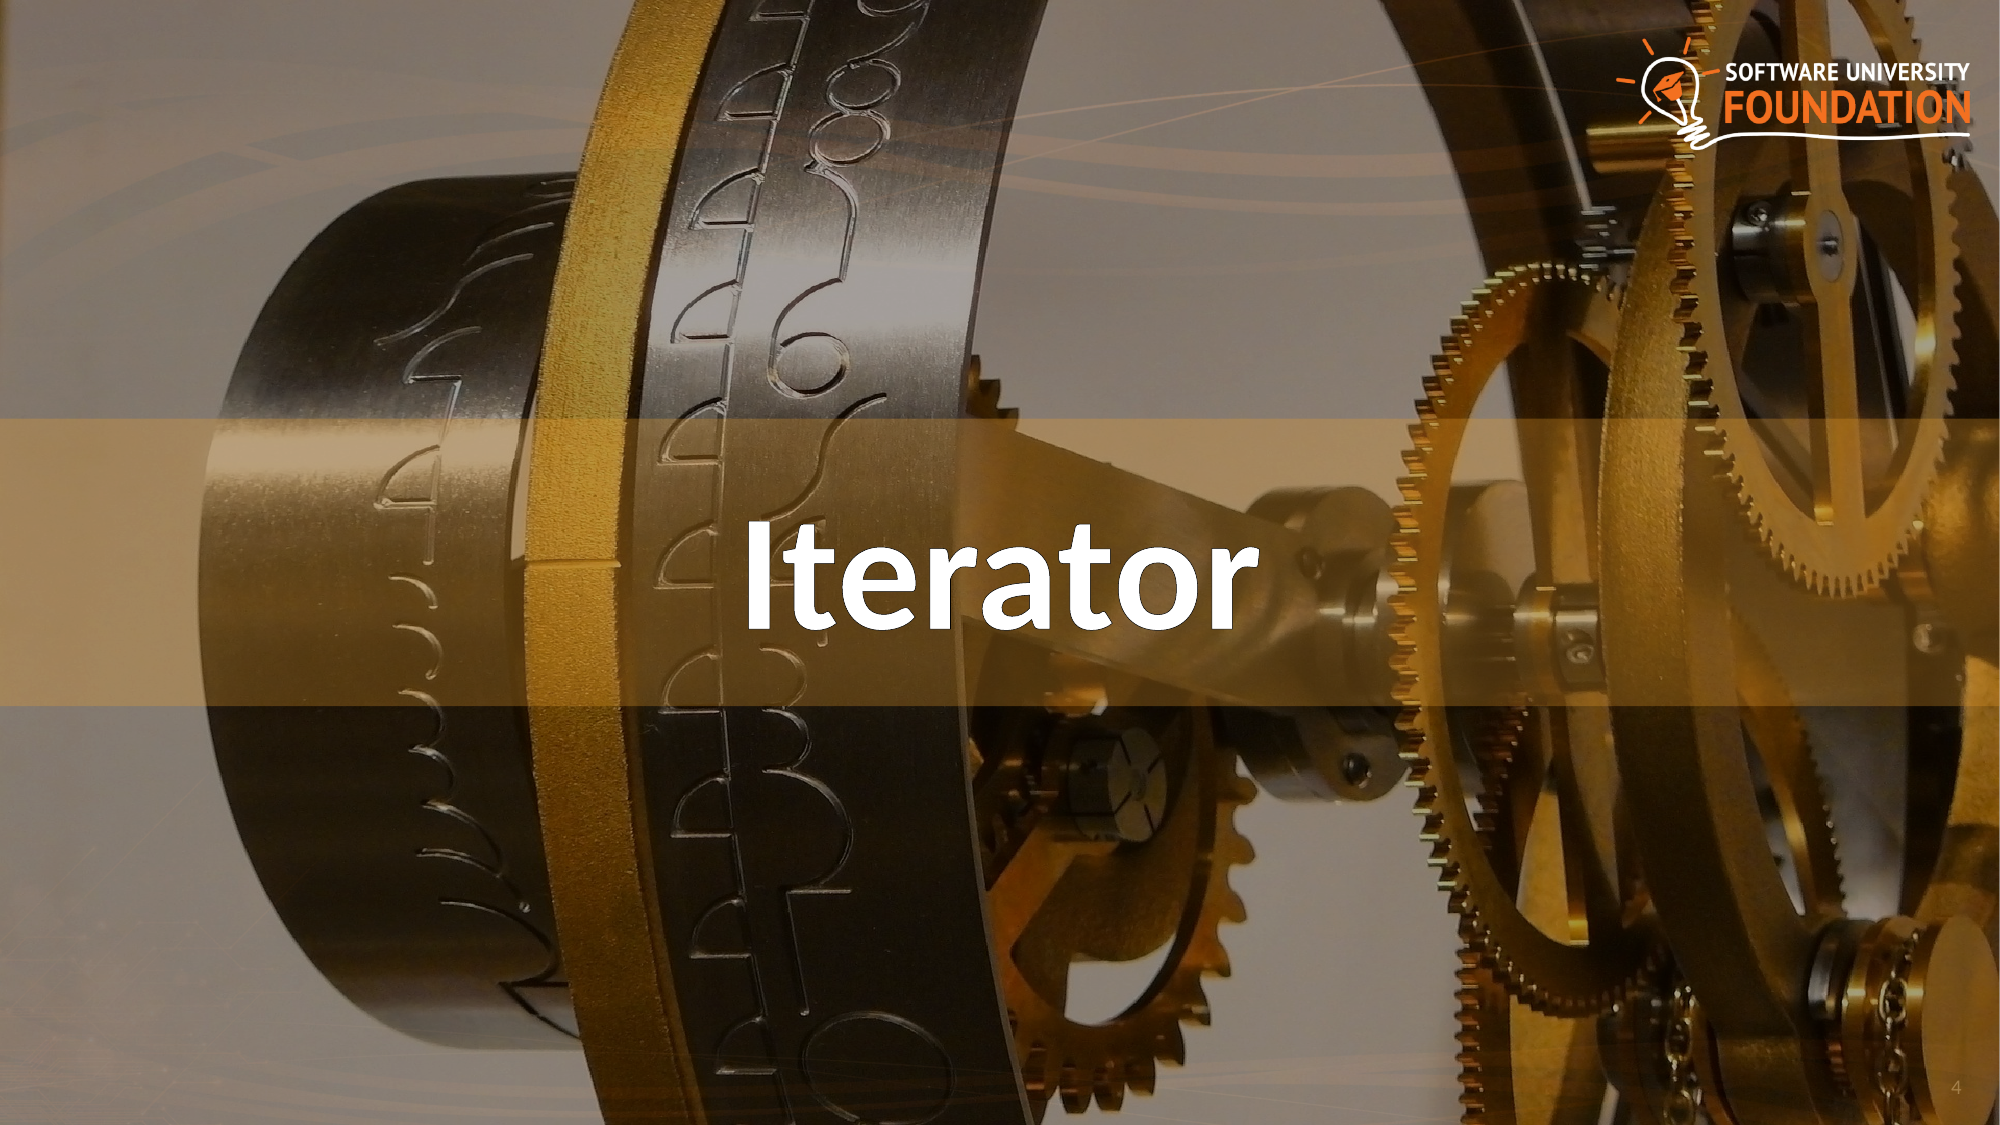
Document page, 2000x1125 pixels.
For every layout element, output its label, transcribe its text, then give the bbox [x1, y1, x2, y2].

text_box [0, 0, 2000, 418]
text_box Iterator [0, 418, 2000, 707]
picture [1612, 37, 1970, 163]
text_box [0, 707, 2000, 1125]
